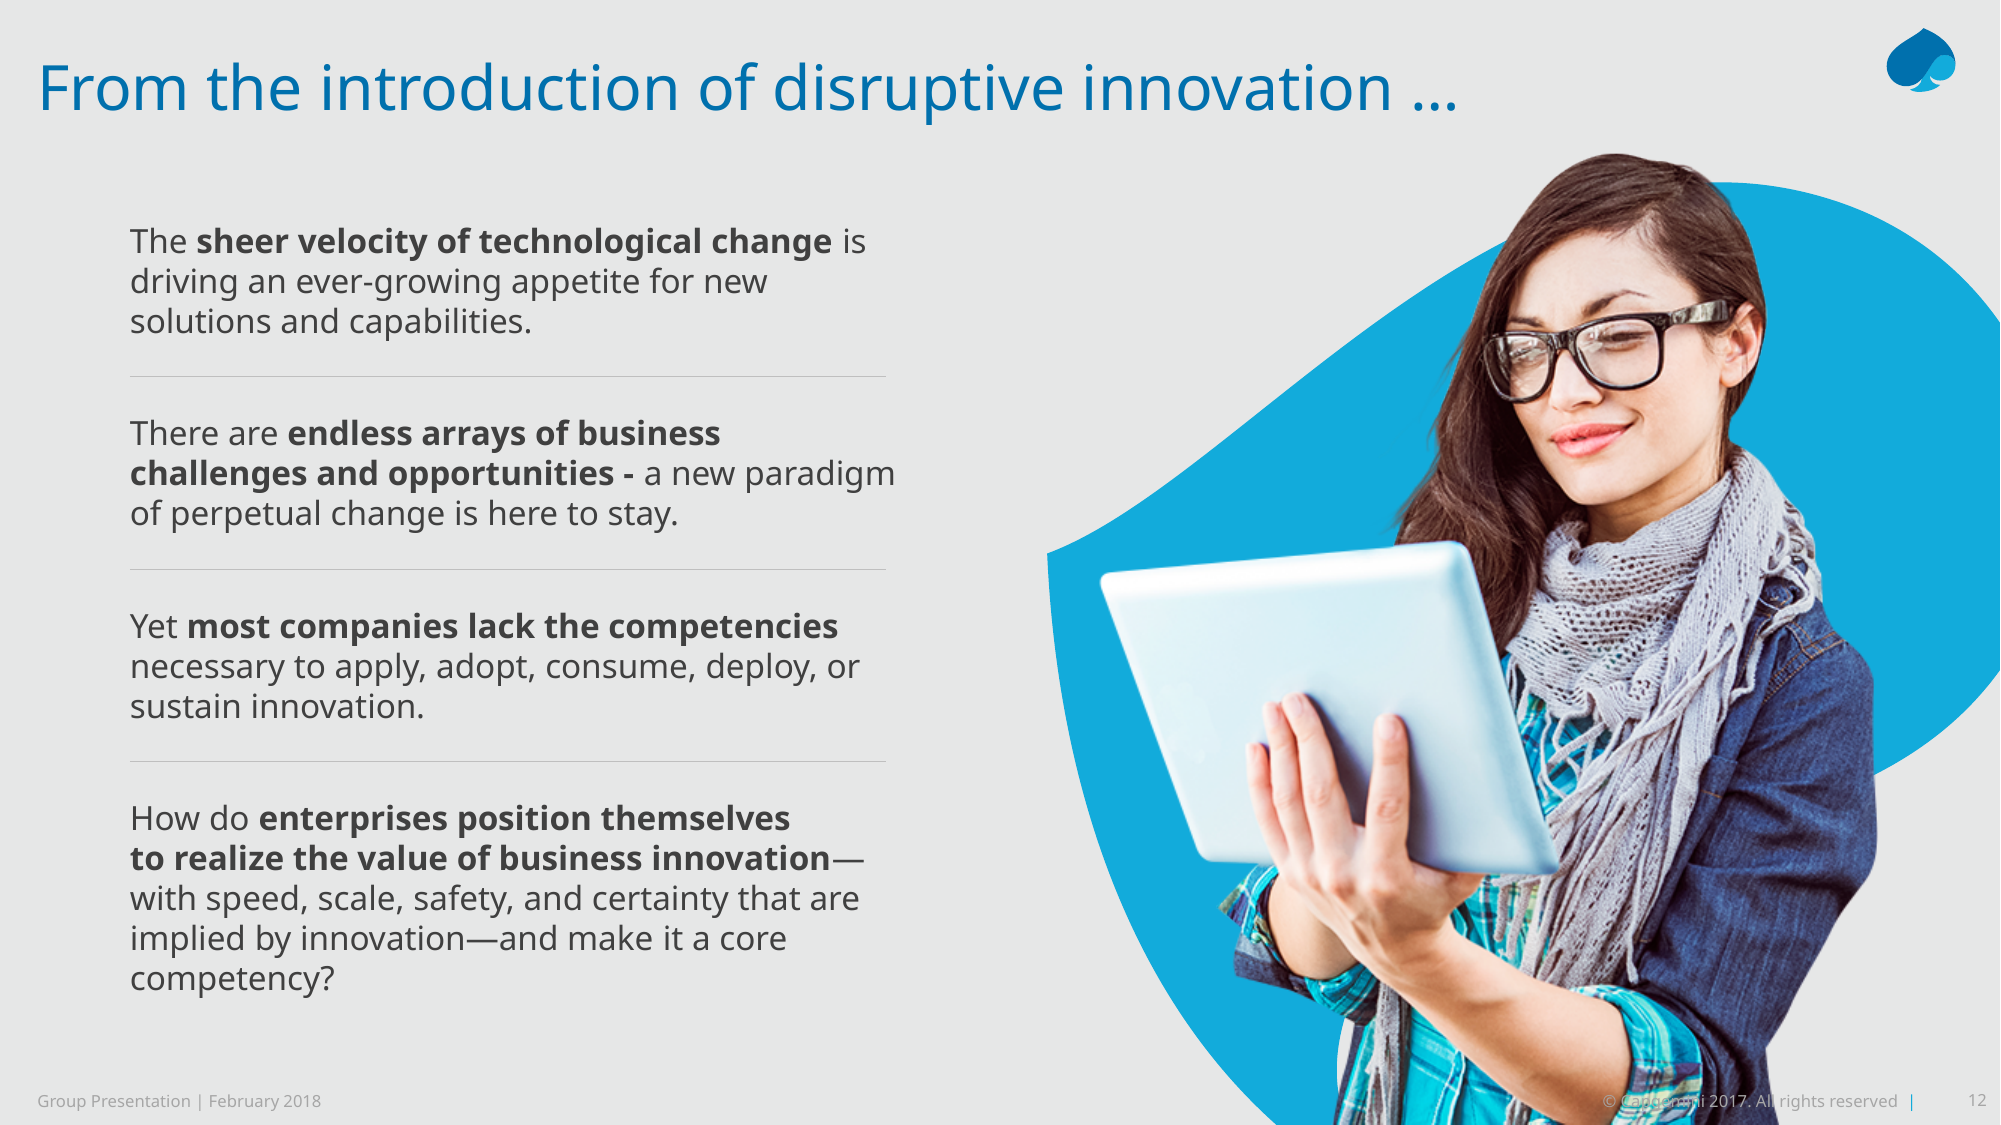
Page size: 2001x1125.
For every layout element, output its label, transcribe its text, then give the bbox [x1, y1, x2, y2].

text_box [1945, 262, 2000, 729]
text_box The sheer velocity of technological change is driving an ever-growing appetite for new solutions and capabilities. [129, 219, 918, 340]
picture [1038, 124, 1945, 1125]
title From the introduction of disruptive innovation … [37, 0, 1863, 182]
text_box How do enterprises position themselves to realize the value of business innovation—with speed, scale, safety, and certainty that are implied by innovation—and make it a core competency? [129, 797, 918, 998]
text_box There are endless arrays of business challenges and opportunities - a new paradigm of perpetual change is here to stay. [130, 412, 941, 533]
text_box Yet most companies lack the competencies necessary to apply, adopt, consume, deploy, or sustain innovation. [129, 604, 918, 725]
text_box 12 [1945, 1089, 1987, 1113]
text_box [1945, 1064, 2000, 1125]
